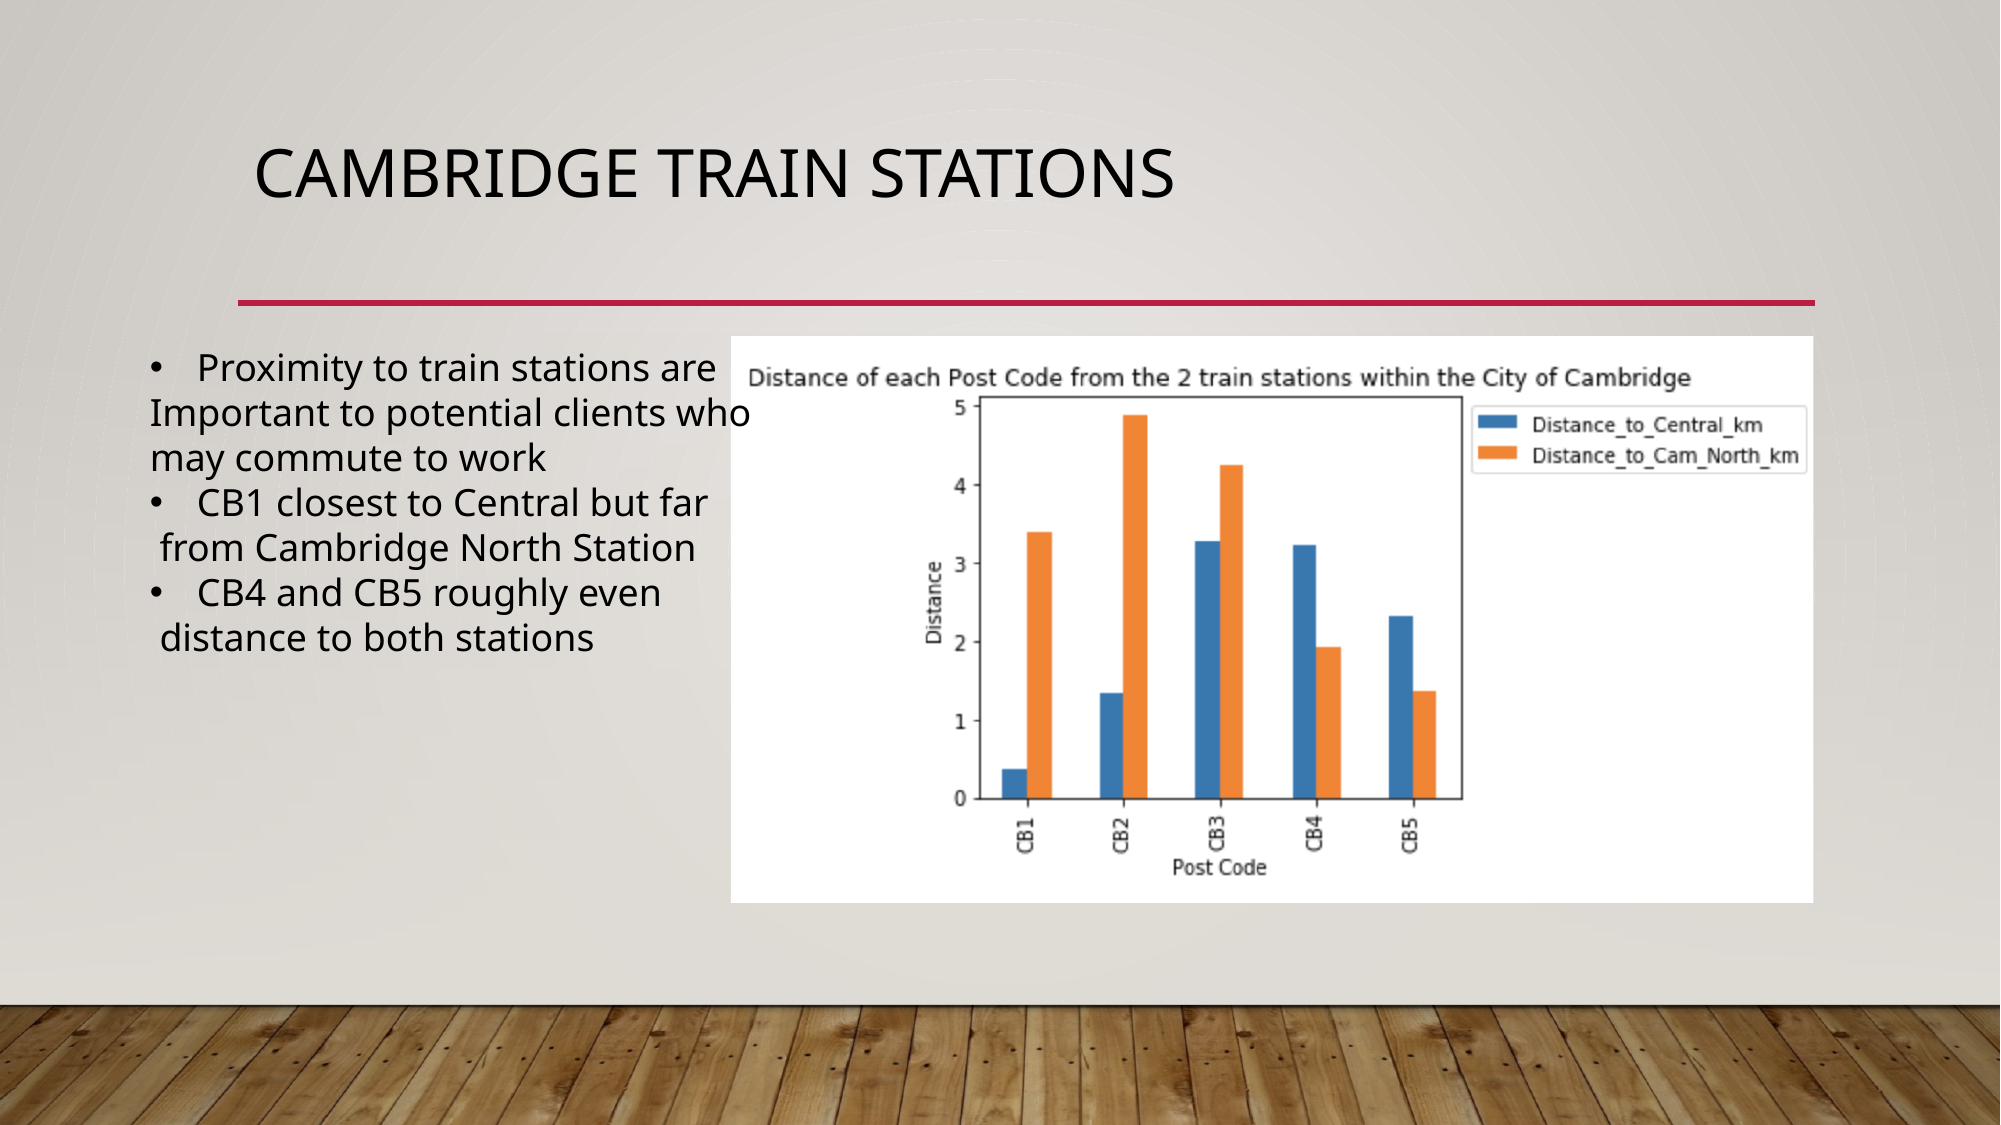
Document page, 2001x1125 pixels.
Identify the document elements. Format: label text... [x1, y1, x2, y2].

text_box Proximity to train stations are Important to potential clients who may commute to work CB1 closest to Central but far from Cambridge North Station CB4 and CB5 roughly even distance to both stations [135, 336, 730, 667]
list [730, 336, 1814, 903]
title Cambridge Train Stations [238, 131, 1814, 305]
picture [0, 1005, 2000, 1125]
